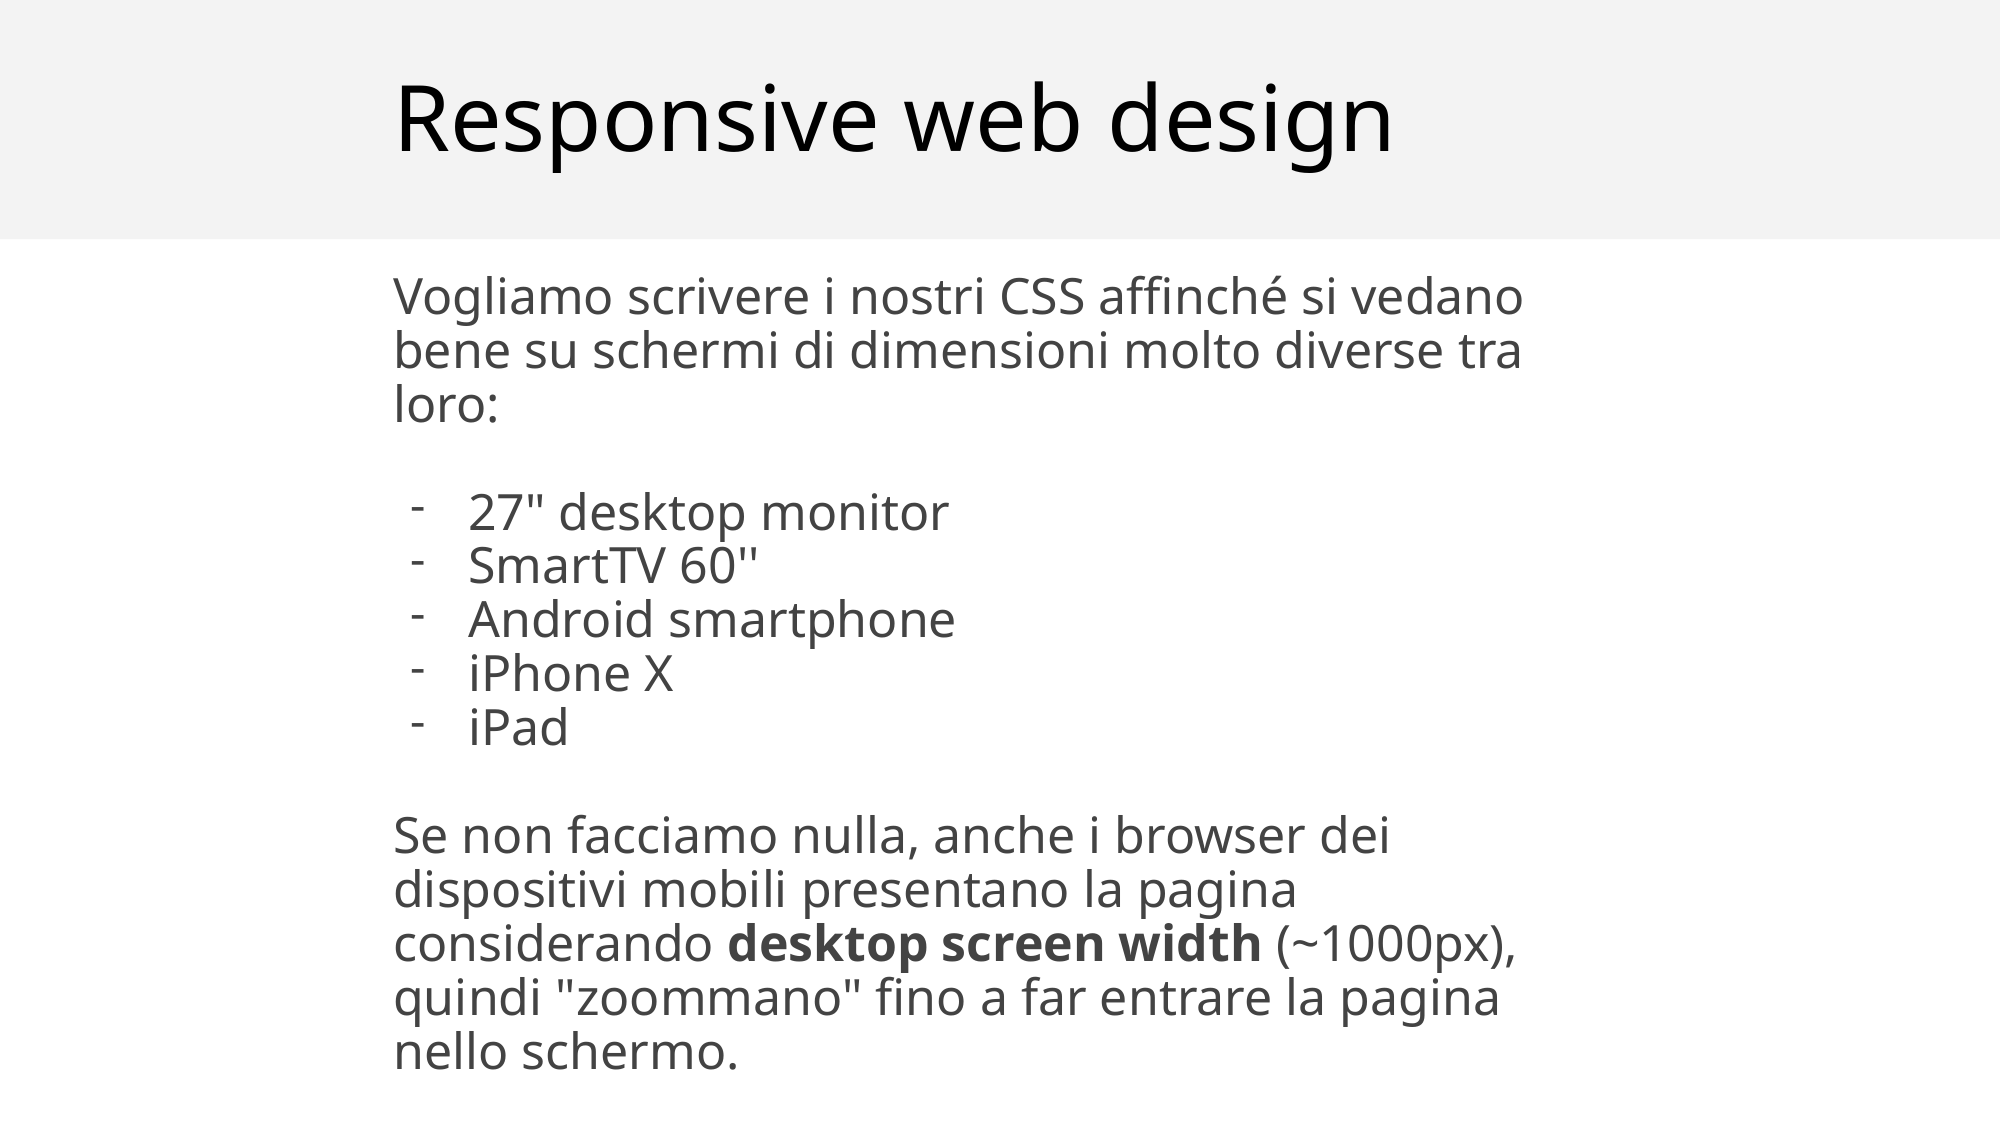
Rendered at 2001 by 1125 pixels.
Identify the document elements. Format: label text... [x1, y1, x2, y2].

title Responsive web design [378, 56, 1622, 183]
list Vogliamo scrivere i nostri CSS affinché si vedano bene su schermi di dimensioni molto diverse tra loro: 27" desktop monitor SmartTV 60'' Android smartphone iPhone X iPad Se non facciamo nulla, anche i browser dei dispositivi mobili presentano la pagina considerando desktop screen width (~1000px), quindi "zoommano" fino a far entrare la pagina nello schermo. Risultato: caratteri piccolissimi! [378, 255, 1622, 1045]
